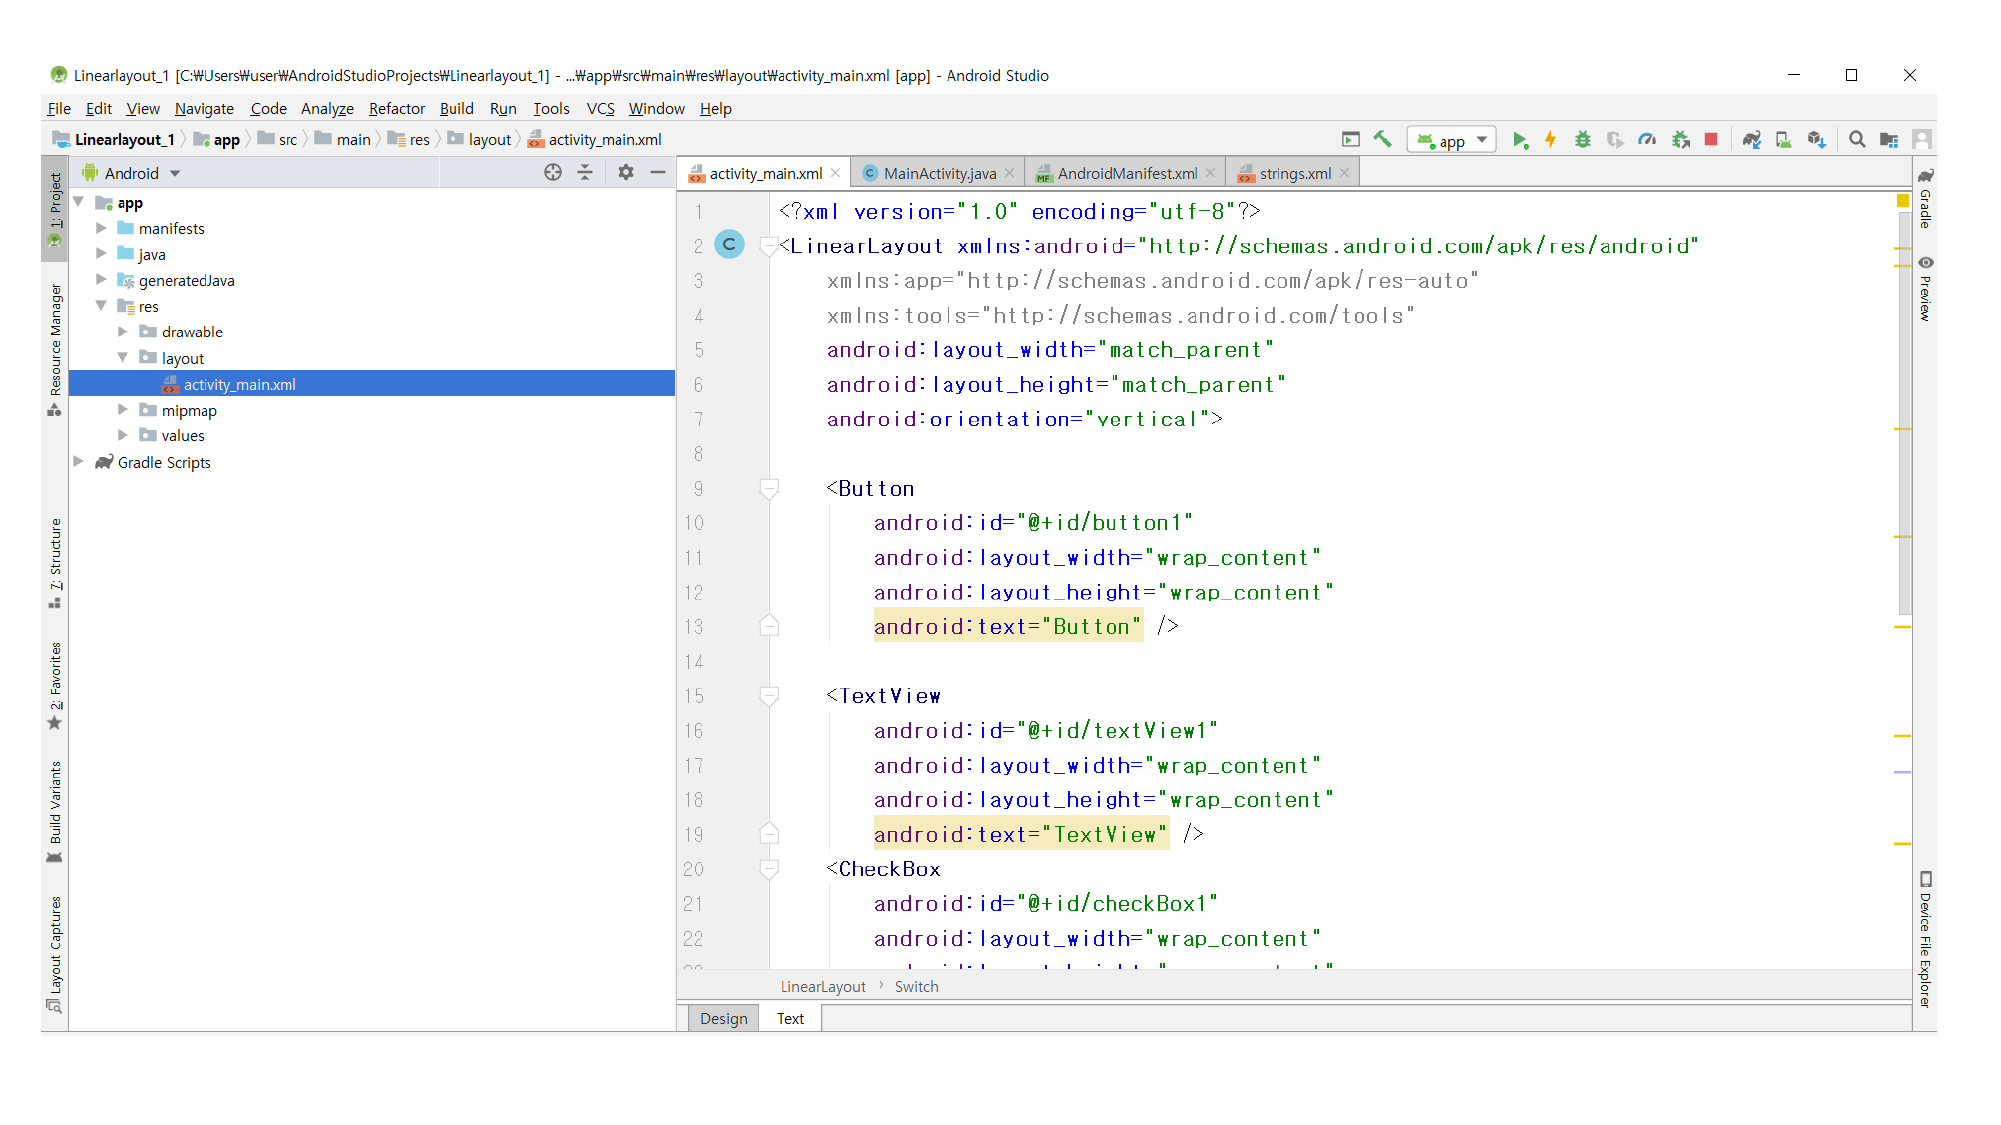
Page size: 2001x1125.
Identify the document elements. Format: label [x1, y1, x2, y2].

picture [40, 66, 1938, 1036]
